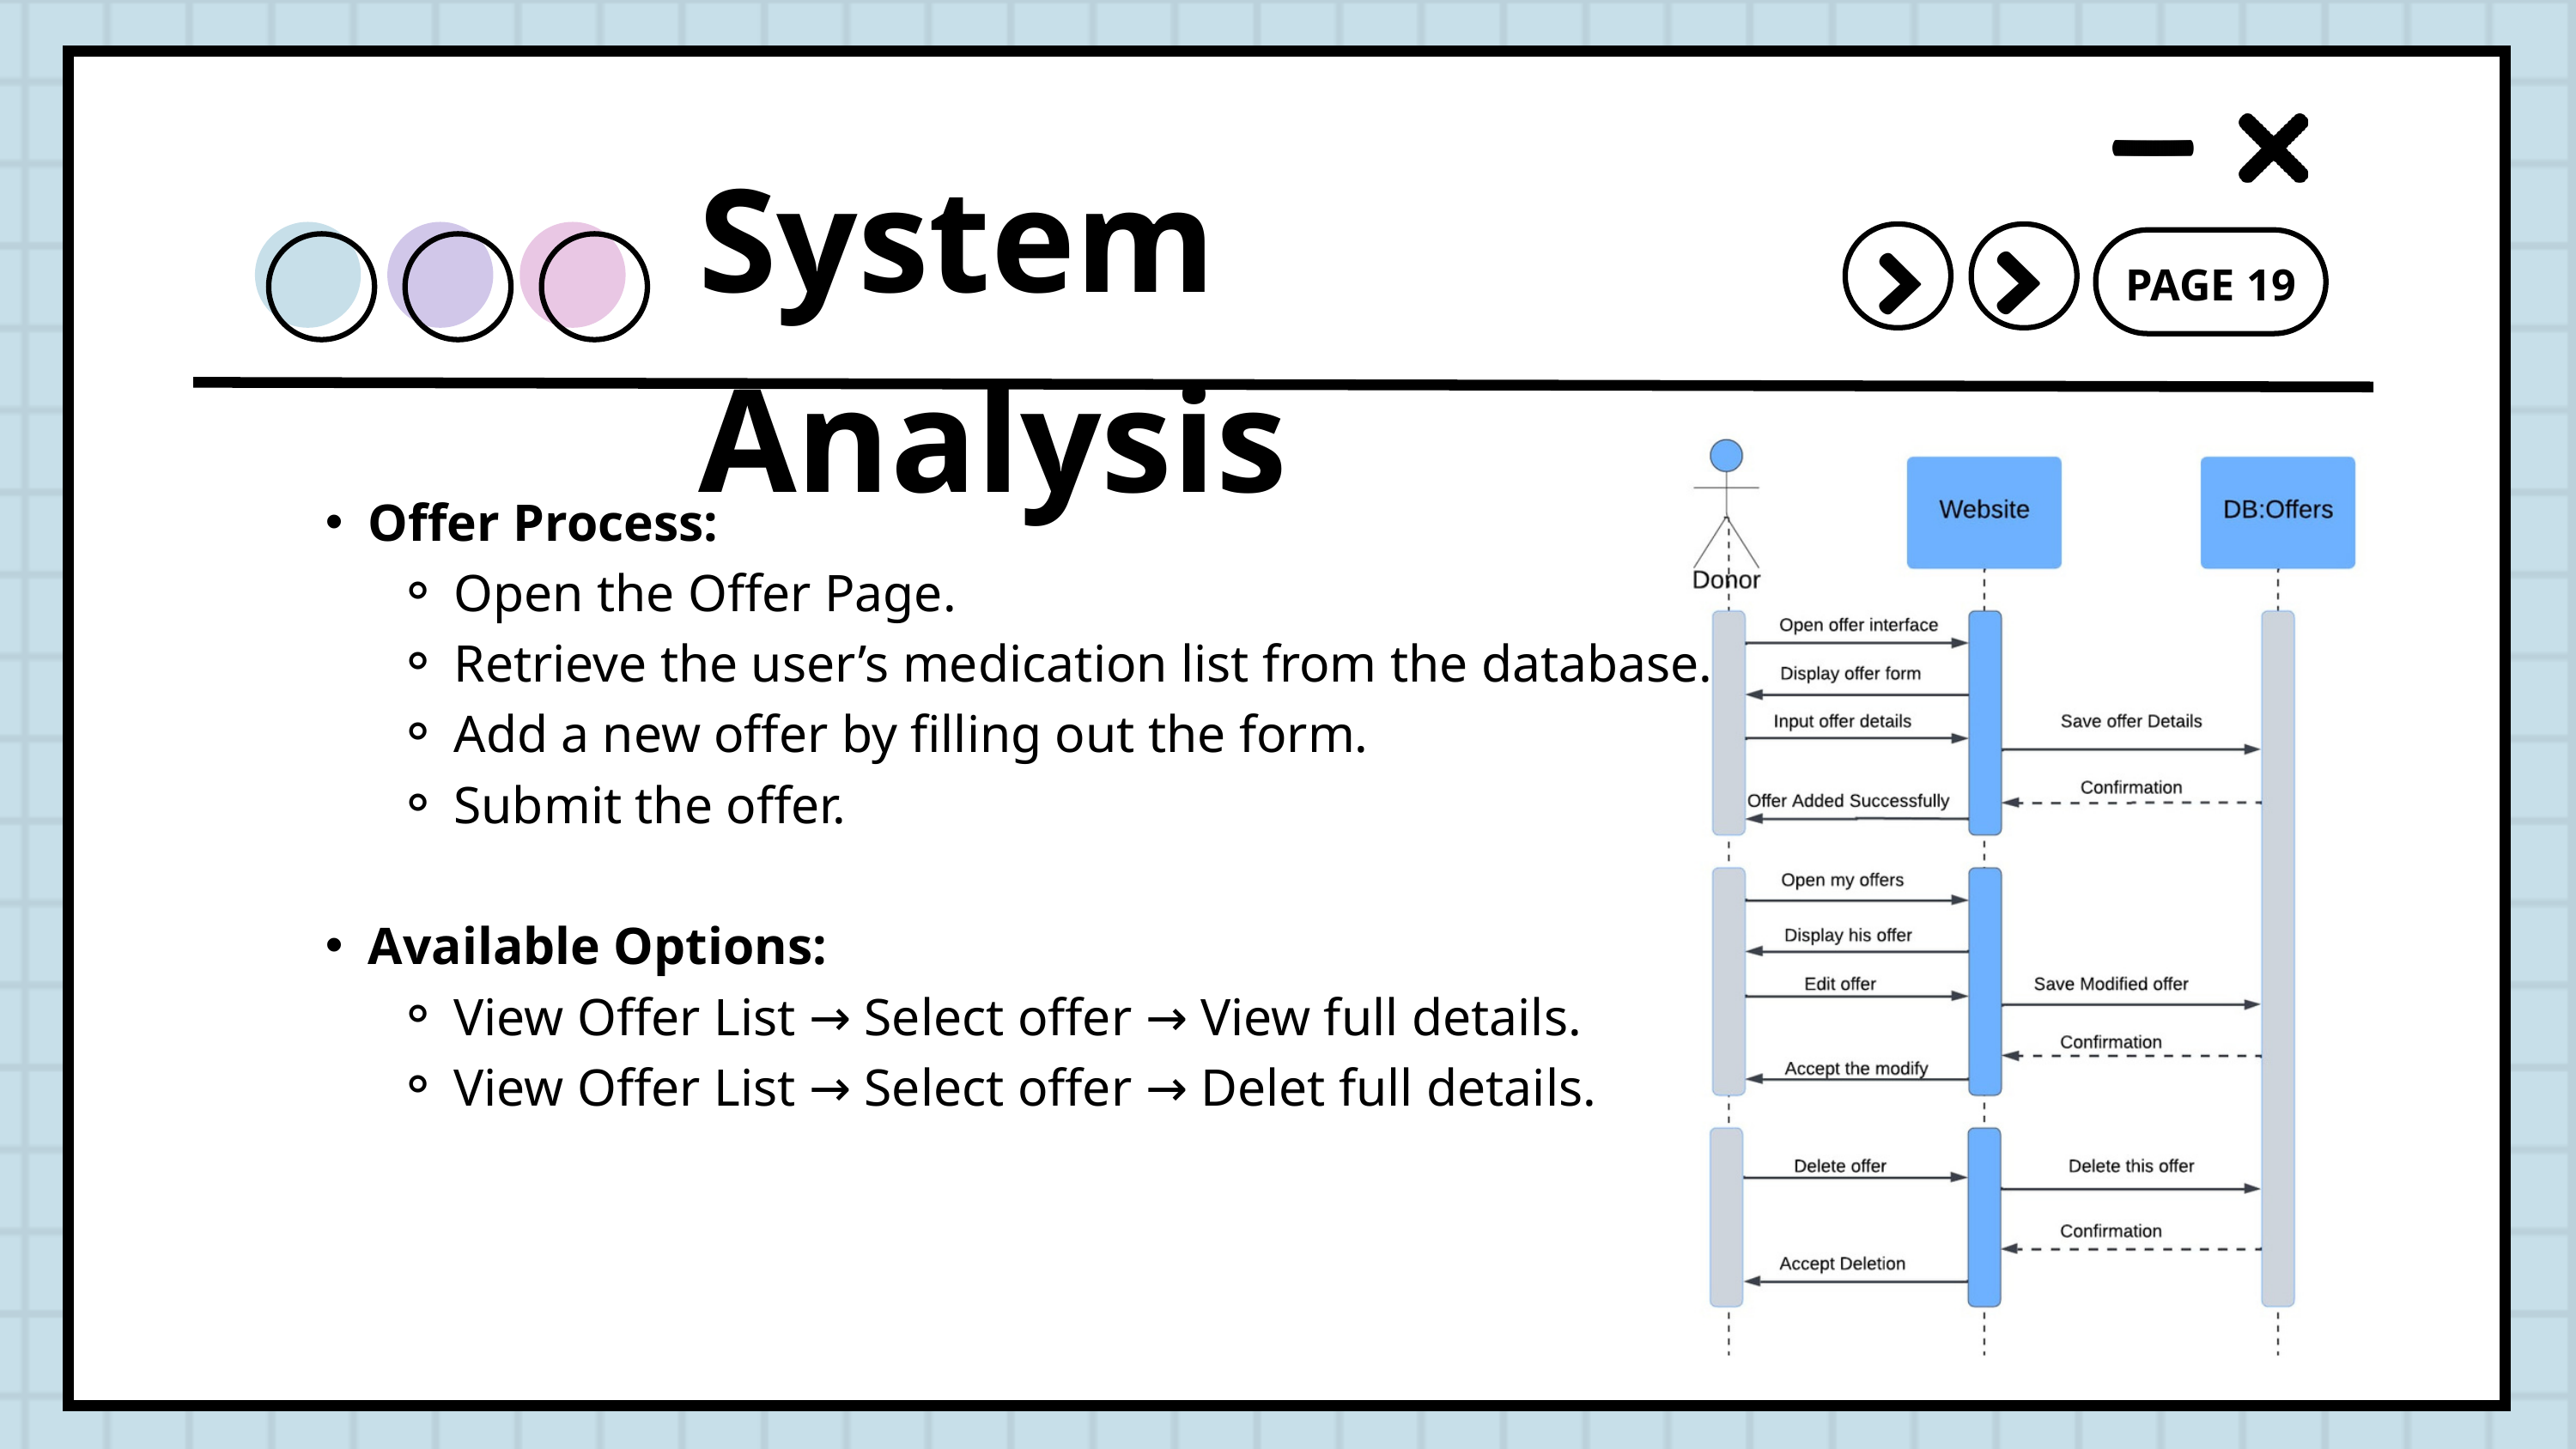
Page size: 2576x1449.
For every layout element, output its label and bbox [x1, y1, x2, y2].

text_box [0, 0, 2576, 1449]
text_box [386, 221, 494, 328]
text_box [1971, 223, 2077, 329]
text_box [541, 233, 648, 340]
text_box [268, 233, 375, 340]
text_box [404, 233, 512, 340]
text_box [68, 51, 2506, 1406]
text_box [254, 221, 361, 328]
text_box [2095, 229, 2326, 334]
text_box [519, 221, 626, 328]
text_box [1844, 223, 1952, 329]
